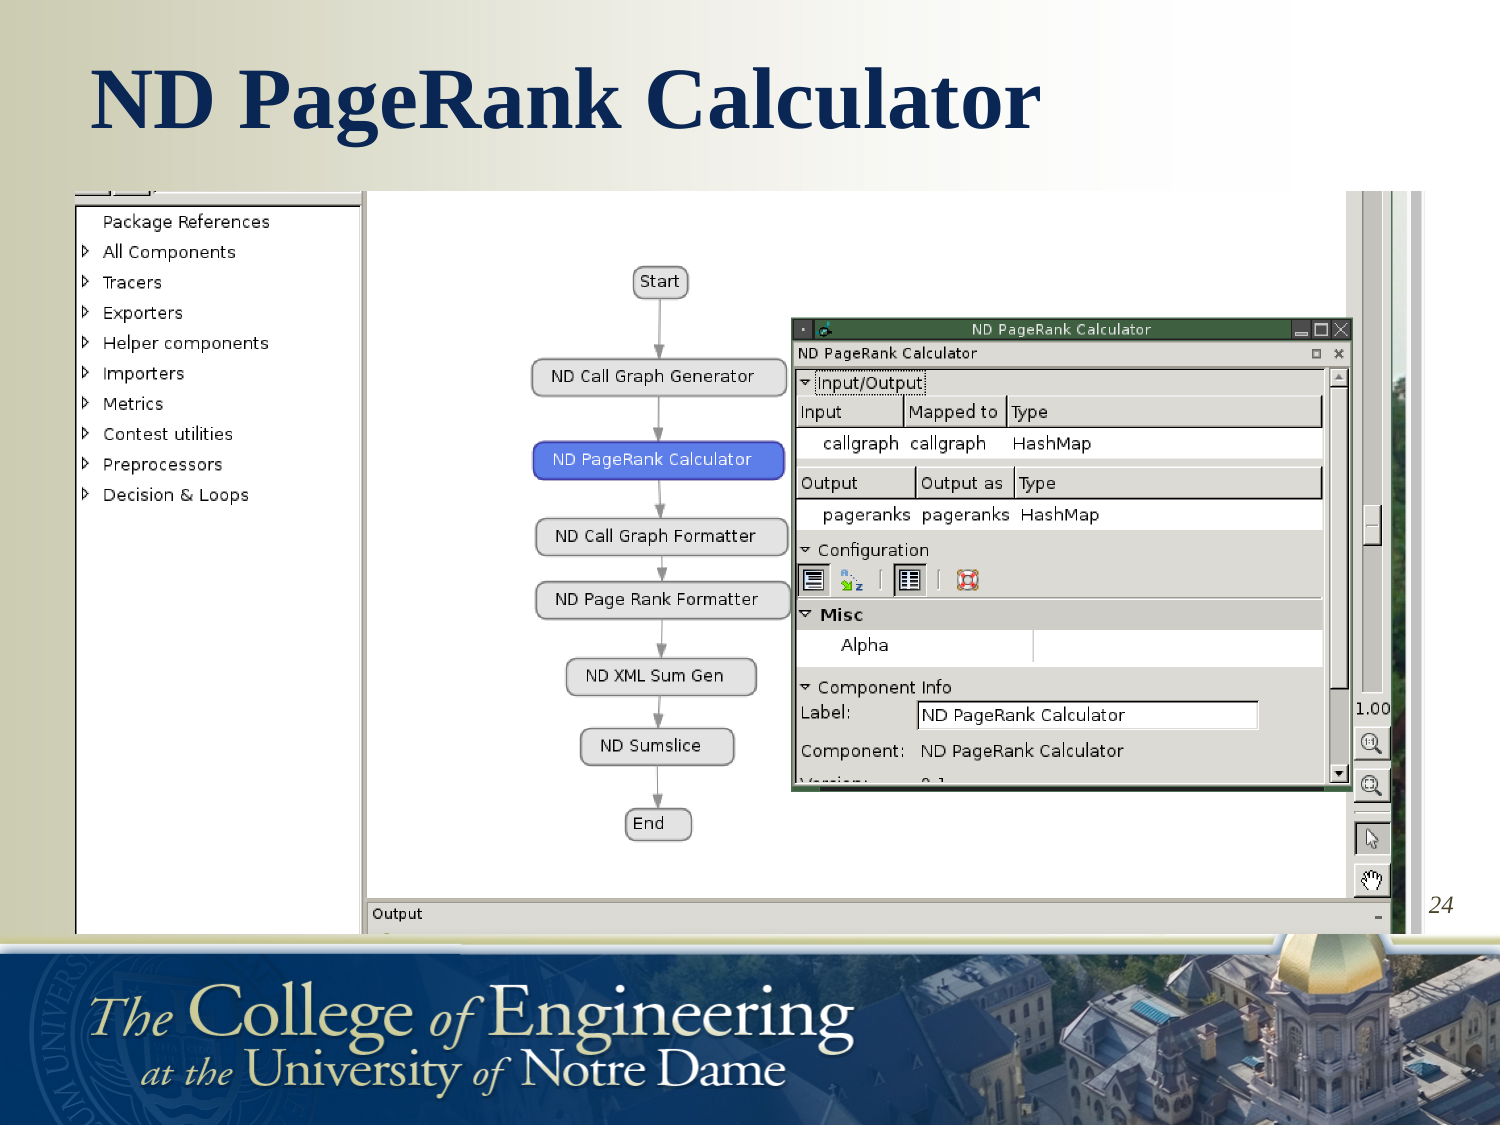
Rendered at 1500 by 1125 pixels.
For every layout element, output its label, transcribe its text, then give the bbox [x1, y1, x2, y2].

title ND PageRank Calculator [75, 0, 1425, 188]
picture [0, 0, 1500, 1125]
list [74, 190, 1426, 934]
slide_number 23 [1429, 873, 1469, 934]
